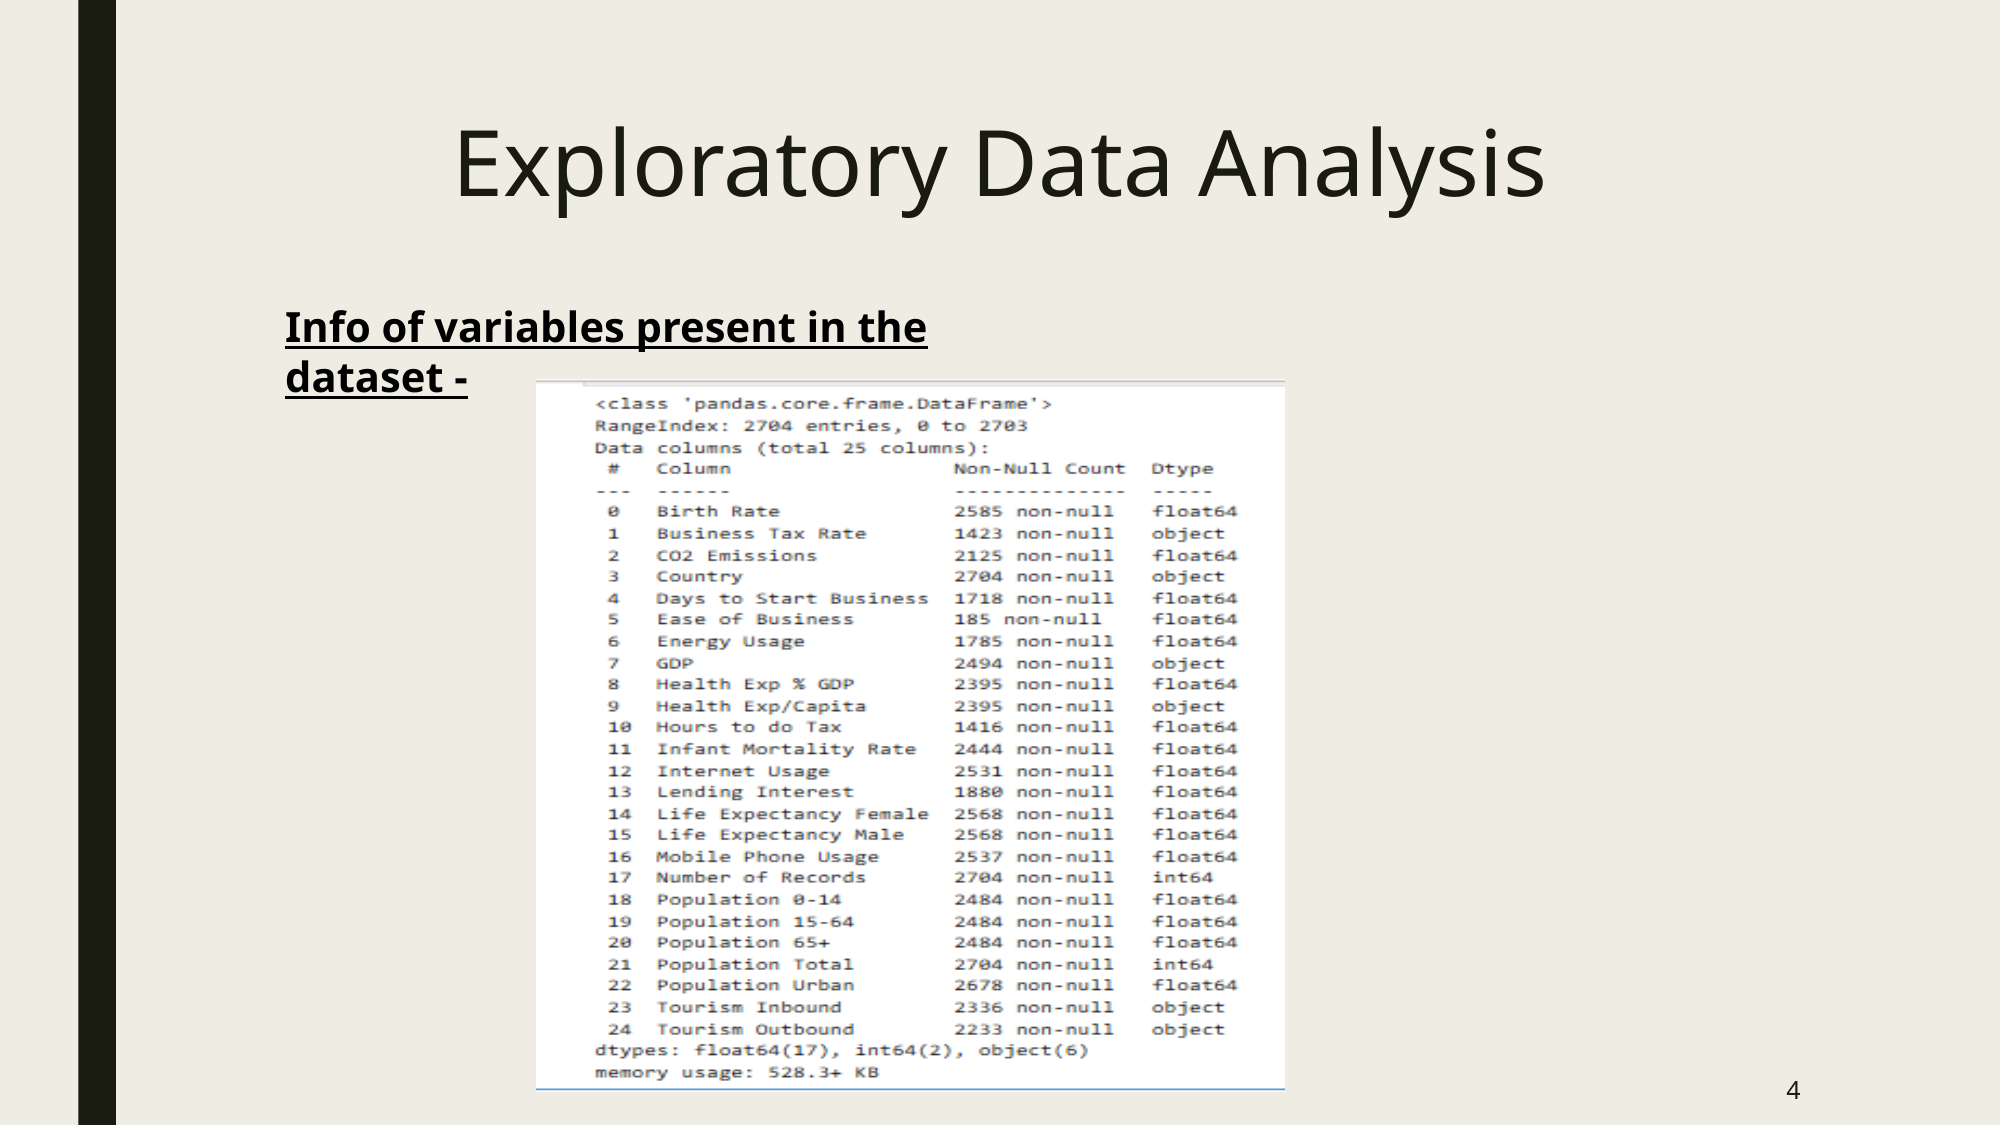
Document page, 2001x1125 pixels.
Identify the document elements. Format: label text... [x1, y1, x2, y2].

text_box Info of variables present in the dataset - [270, 293, 1019, 409]
slide_number 4 [1553, 1058, 1816, 1125]
title Exploratory Data Analysis [225, 110, 1800, 357]
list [536, 379, 1285, 1092]
